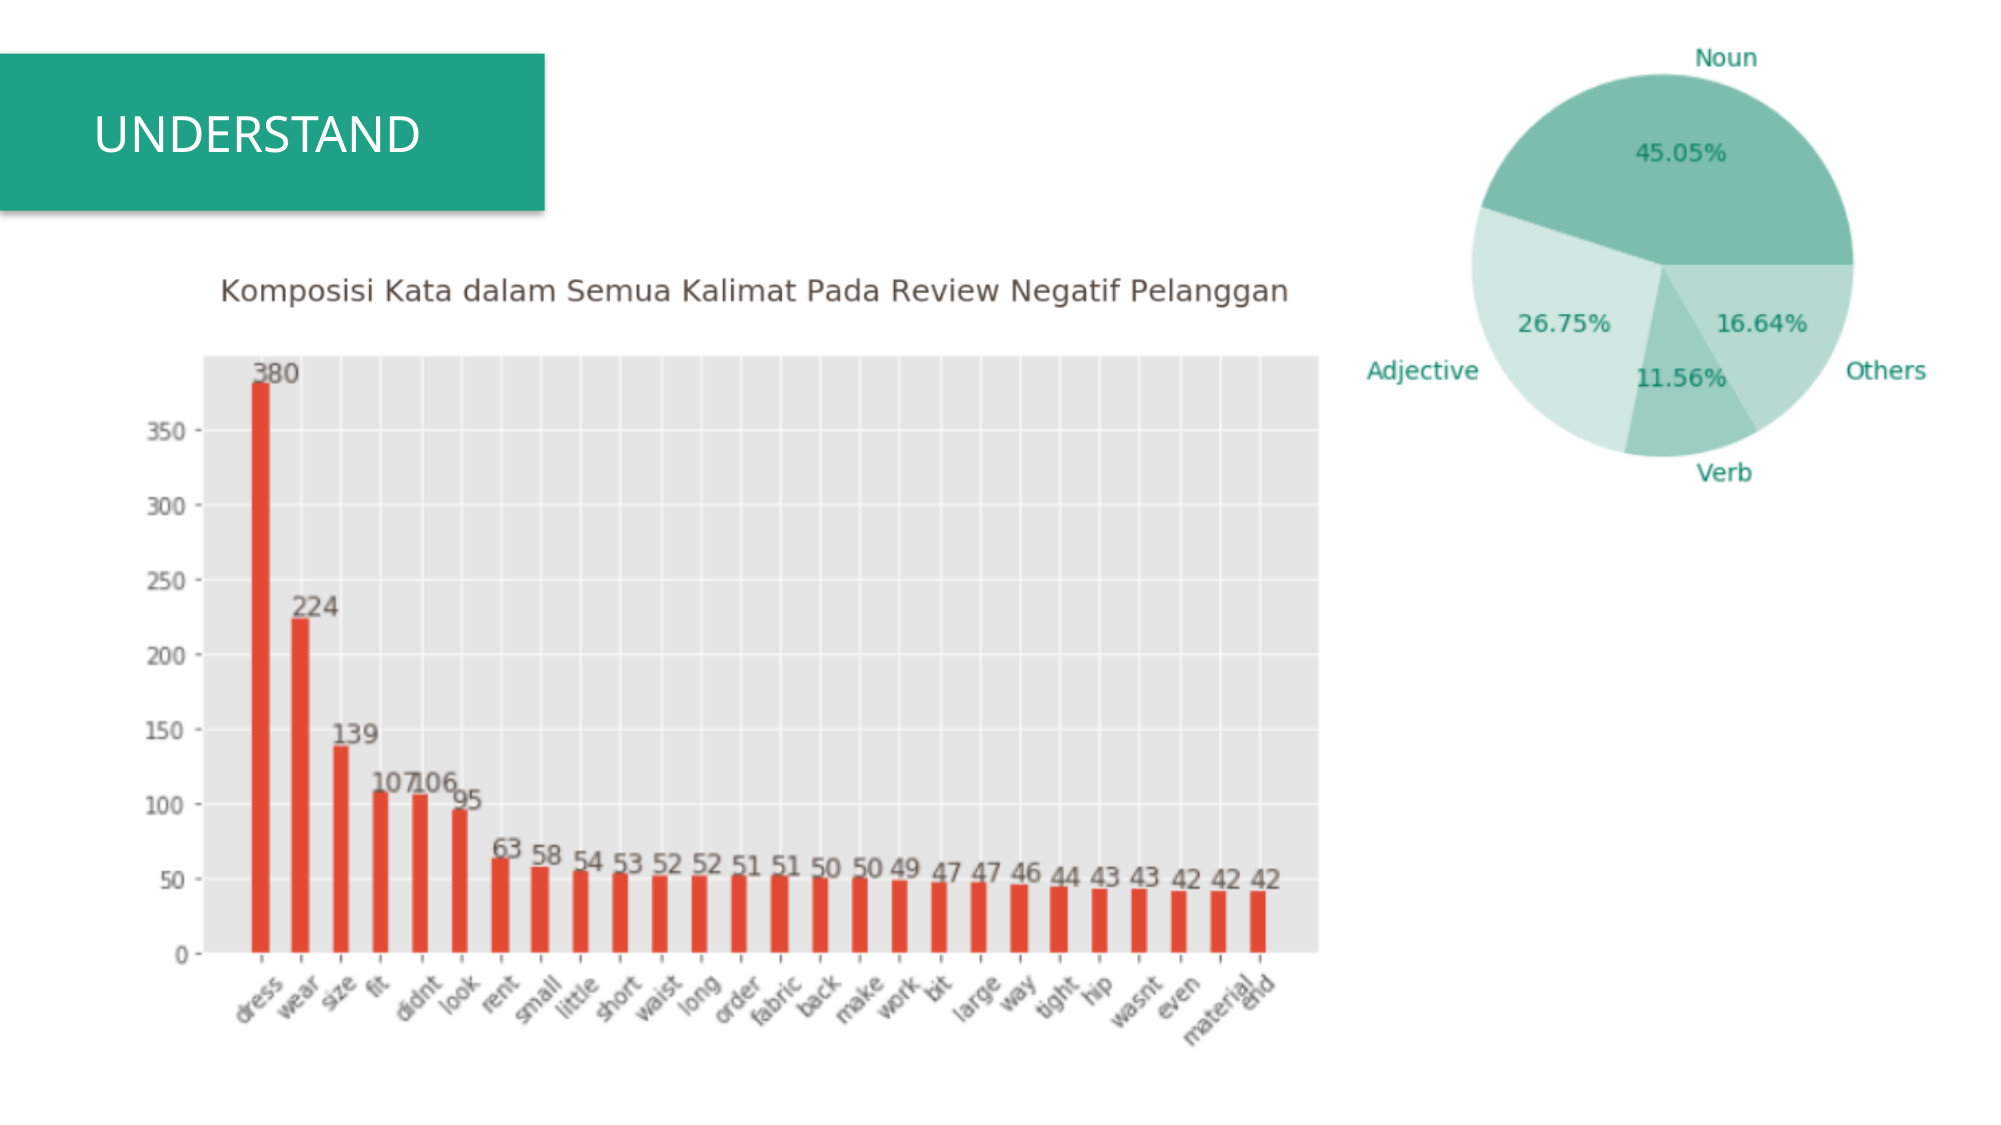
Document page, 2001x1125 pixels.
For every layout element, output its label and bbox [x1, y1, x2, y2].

text_box [0, 53, 545, 211]
picture [85, 18, 1987, 1072]
picture [182, 272, 1315, 313]
